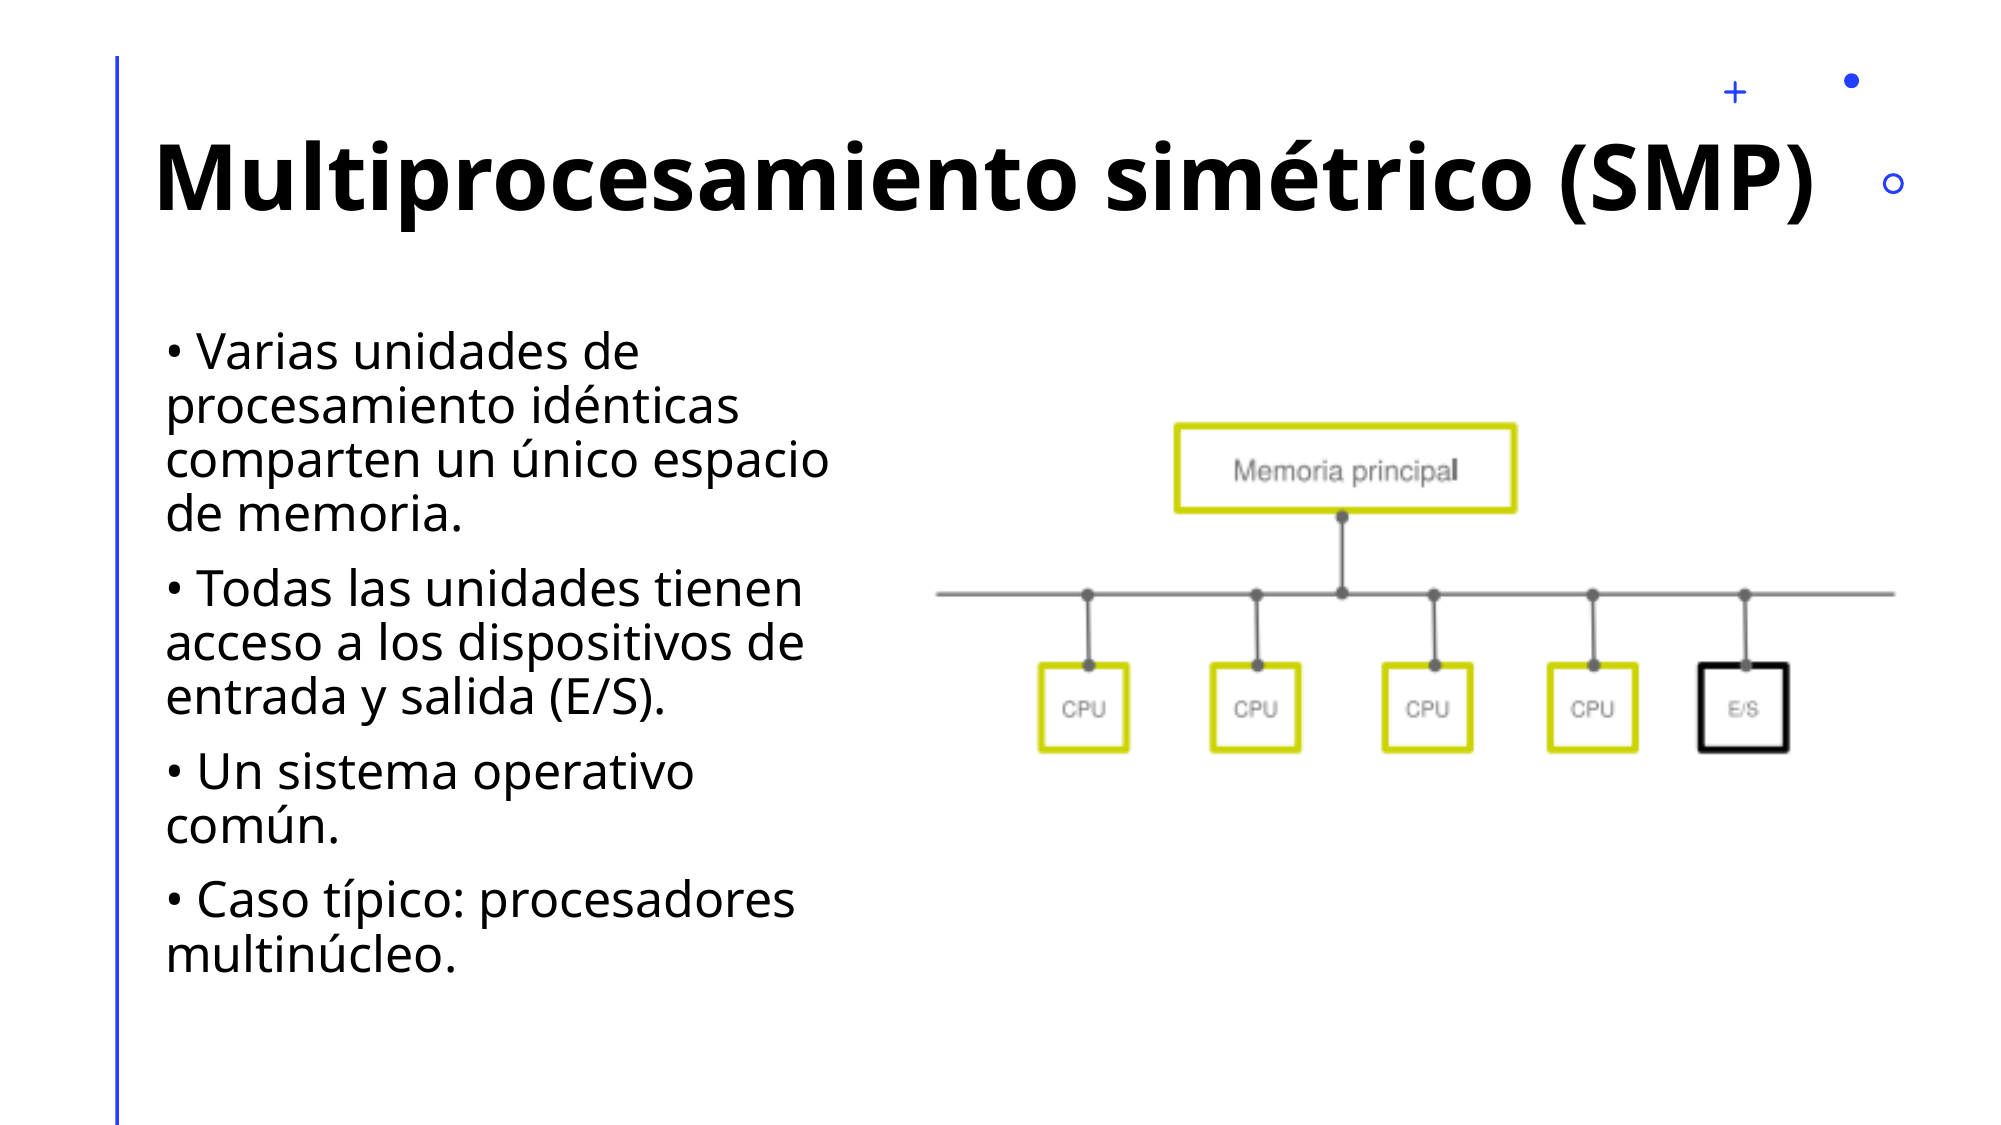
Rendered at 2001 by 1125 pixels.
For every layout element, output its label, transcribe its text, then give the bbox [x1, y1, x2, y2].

list • Varias unidades de procesamiento idénticas comparten un único espacio de memoria. • Todas las unidades tienen acceso a los dispositivos de entrada y salida (E/S). • Un sistema operativo común. • Caso típico: procesadores multinúcleo. [150, 319, 897, 1033]
title Multiprocesamiento simétrico (SMP) [137, 71, 1863, 290]
picture [896, 339, 1928, 825]
